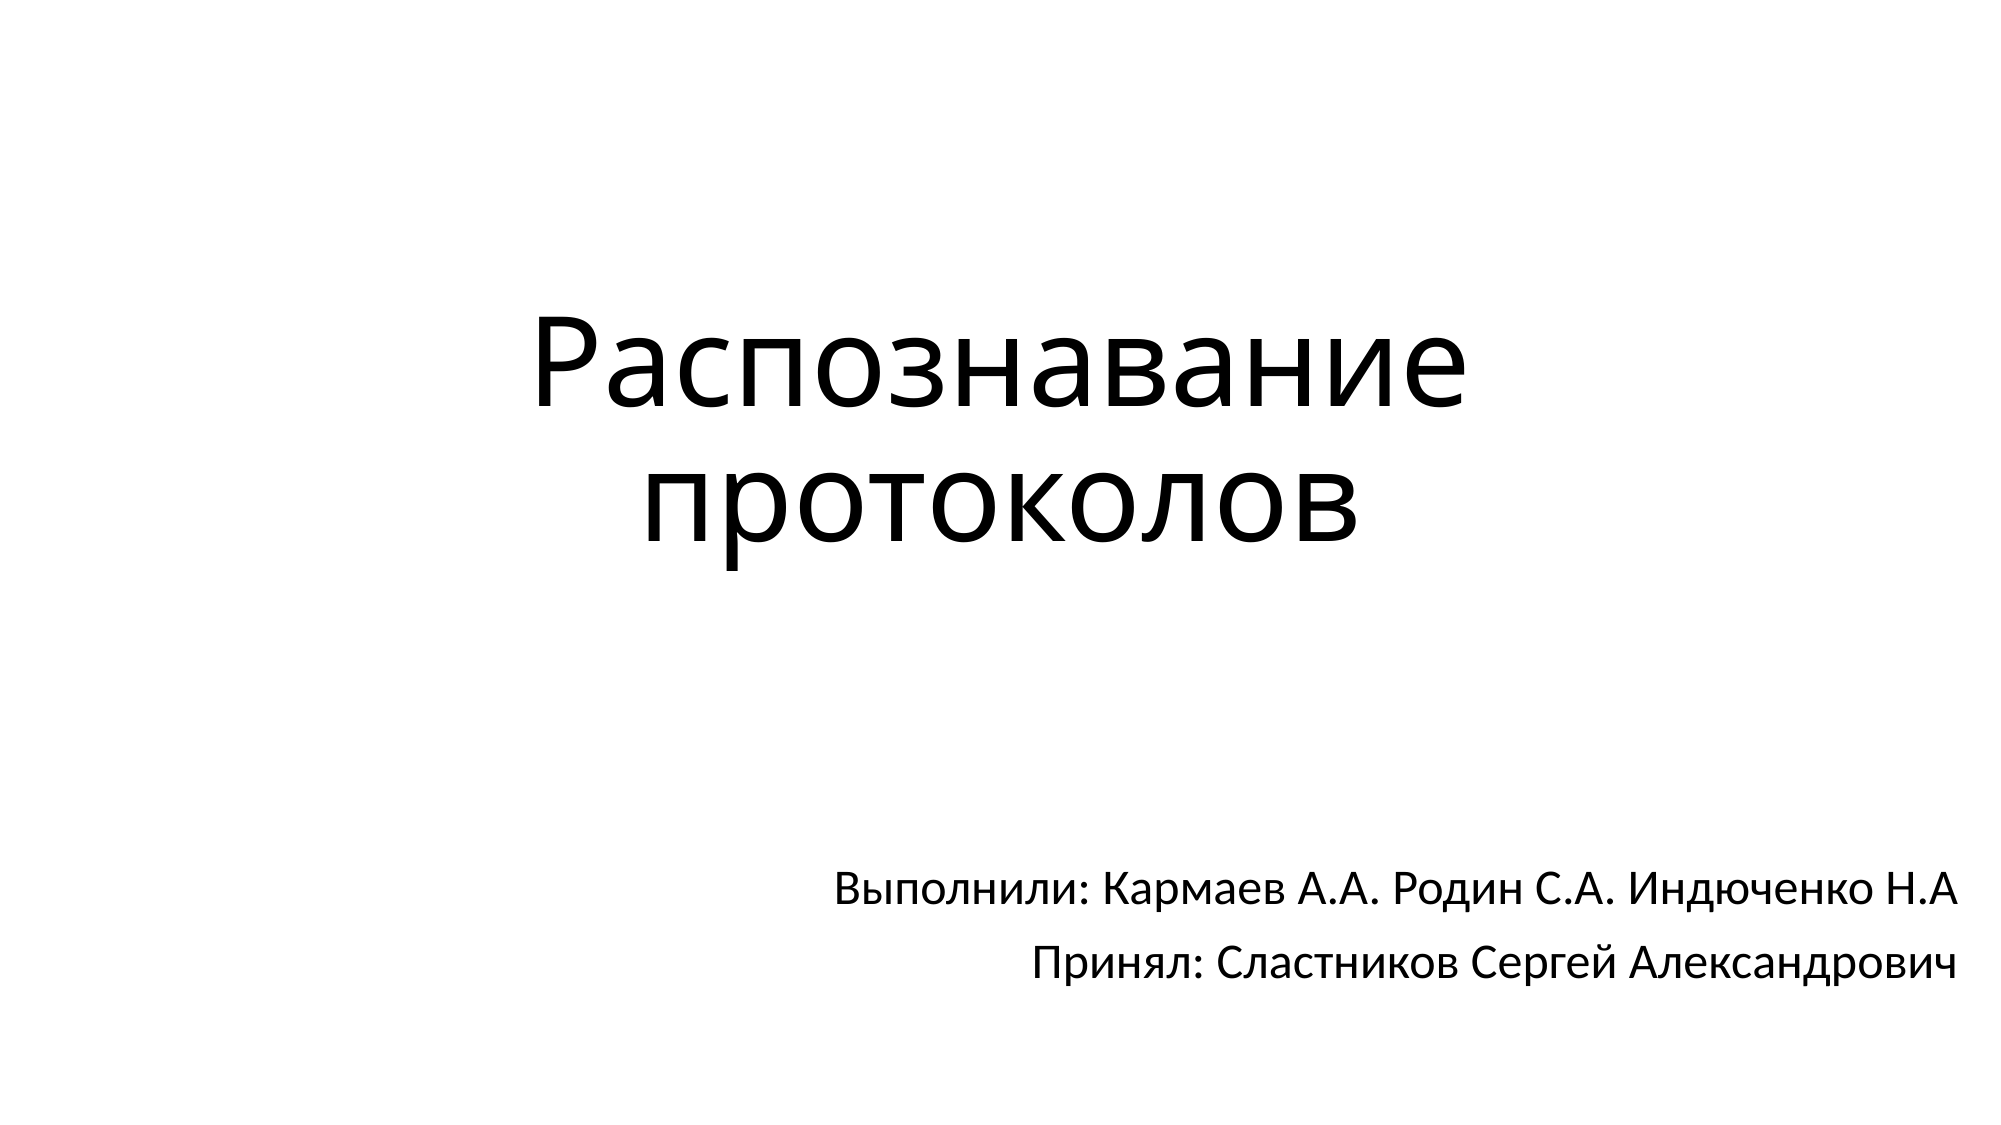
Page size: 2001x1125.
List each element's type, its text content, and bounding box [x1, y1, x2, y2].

title Распознавание протоколов [249, 184, 1750, 576]
subtitle Выполнили: Кармаев А.А. Родин С.А. Индюченко Н.А Принял: Сластников Сергей Александрович [473, 853, 1974, 1125]
